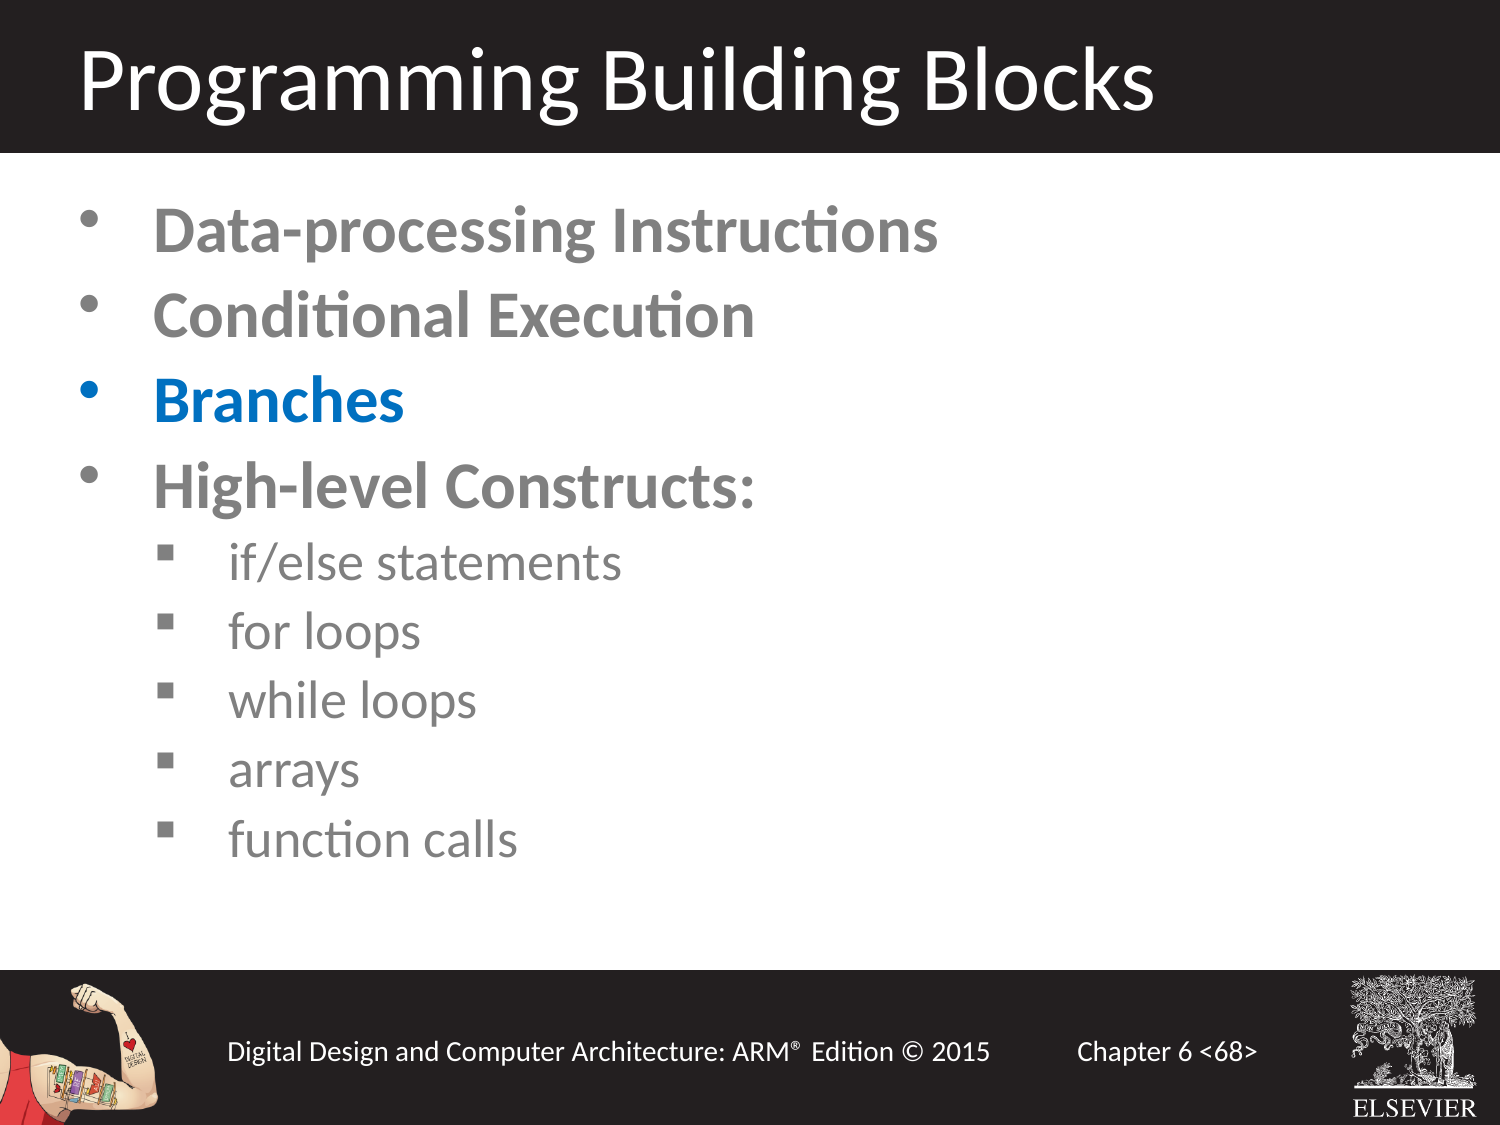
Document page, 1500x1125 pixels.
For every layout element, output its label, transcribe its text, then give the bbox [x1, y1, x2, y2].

text_box Programming Building Blocks [63, 11, 1488, 136]
text_box Data-processing Instructions Conditional Execution Branches High-level Constructs: if/else statements for loops while loops arrays function calls [63, 187, 1413, 1000]
picture [1350, 974, 1477, 1117]
picture [0, 979, 163, 1125]
